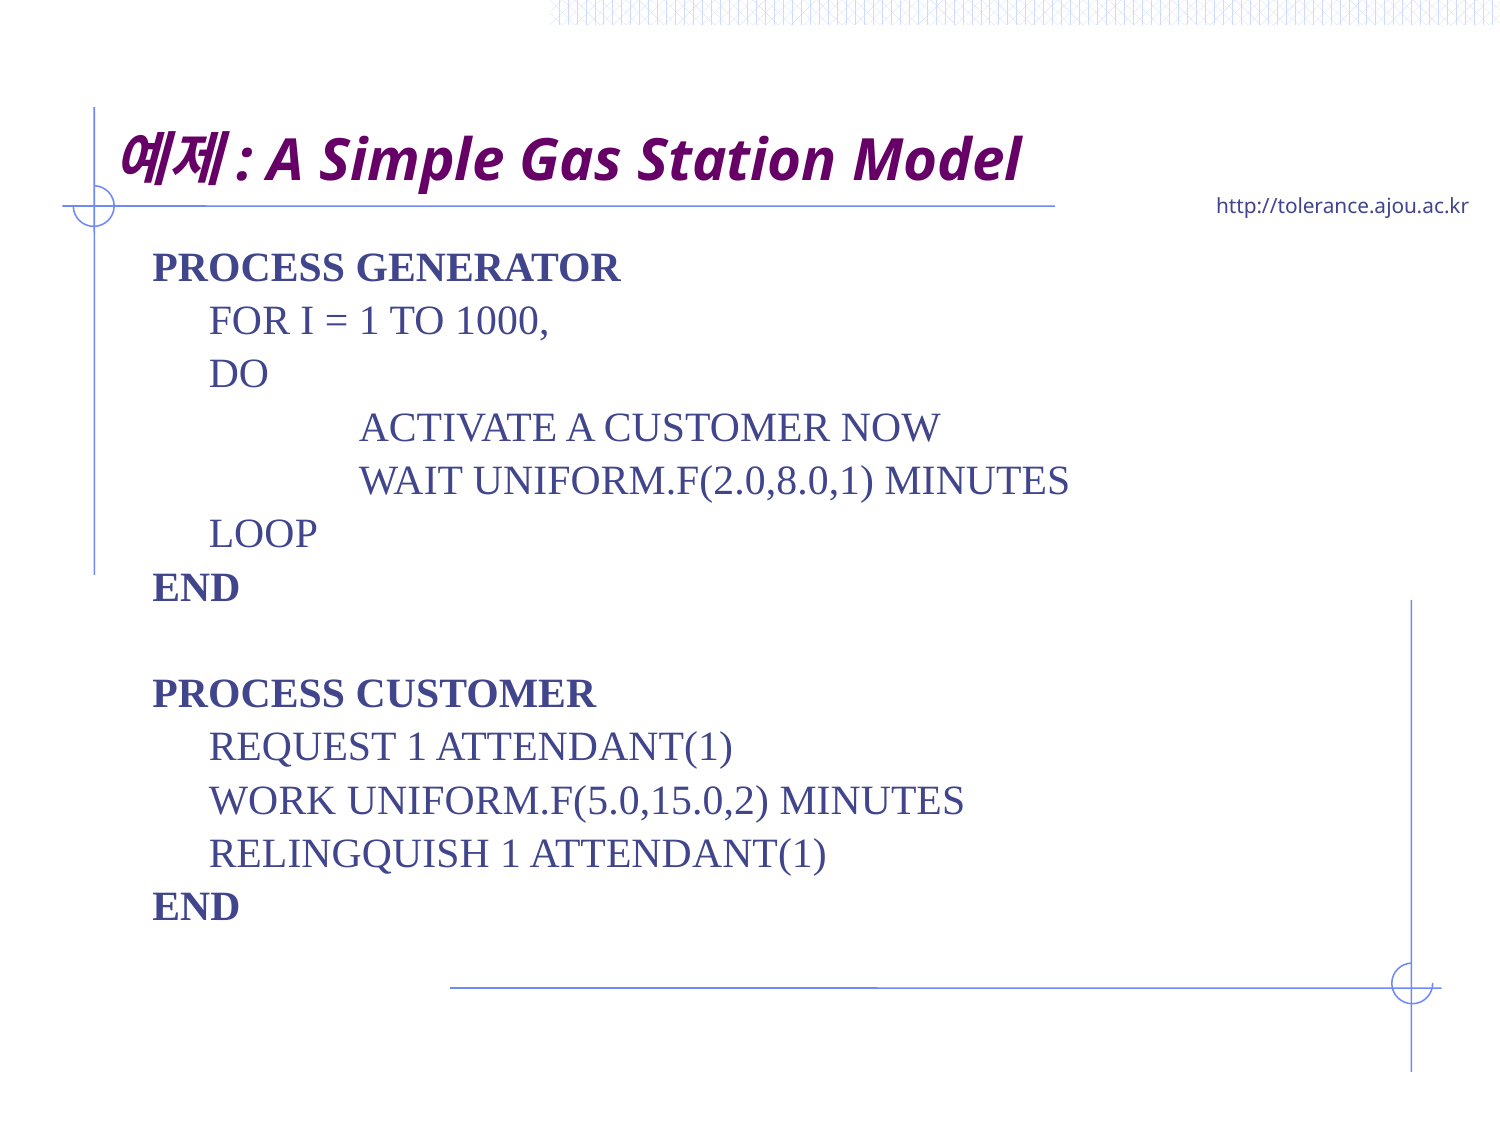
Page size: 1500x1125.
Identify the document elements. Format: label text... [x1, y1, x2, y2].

list PROCESS GENERATOR FOR I = 1 TO 1000, DO ACTIVATE A CUSTOMER NOW WAIT UNIFORM.F(2.0,8.0,1) MINUTES LOOP END PROCESS CUSTOMER REQUEST 1 ATTENDANT(1) WORK UNIFORM.F(5.0,15.0,2) MINUTES RELINGQUISH 1 ATTENDANT(1) END [137, 237, 1413, 988]
title 예제: A Simple Gas Station Model [99, 99, 1163, 201]
